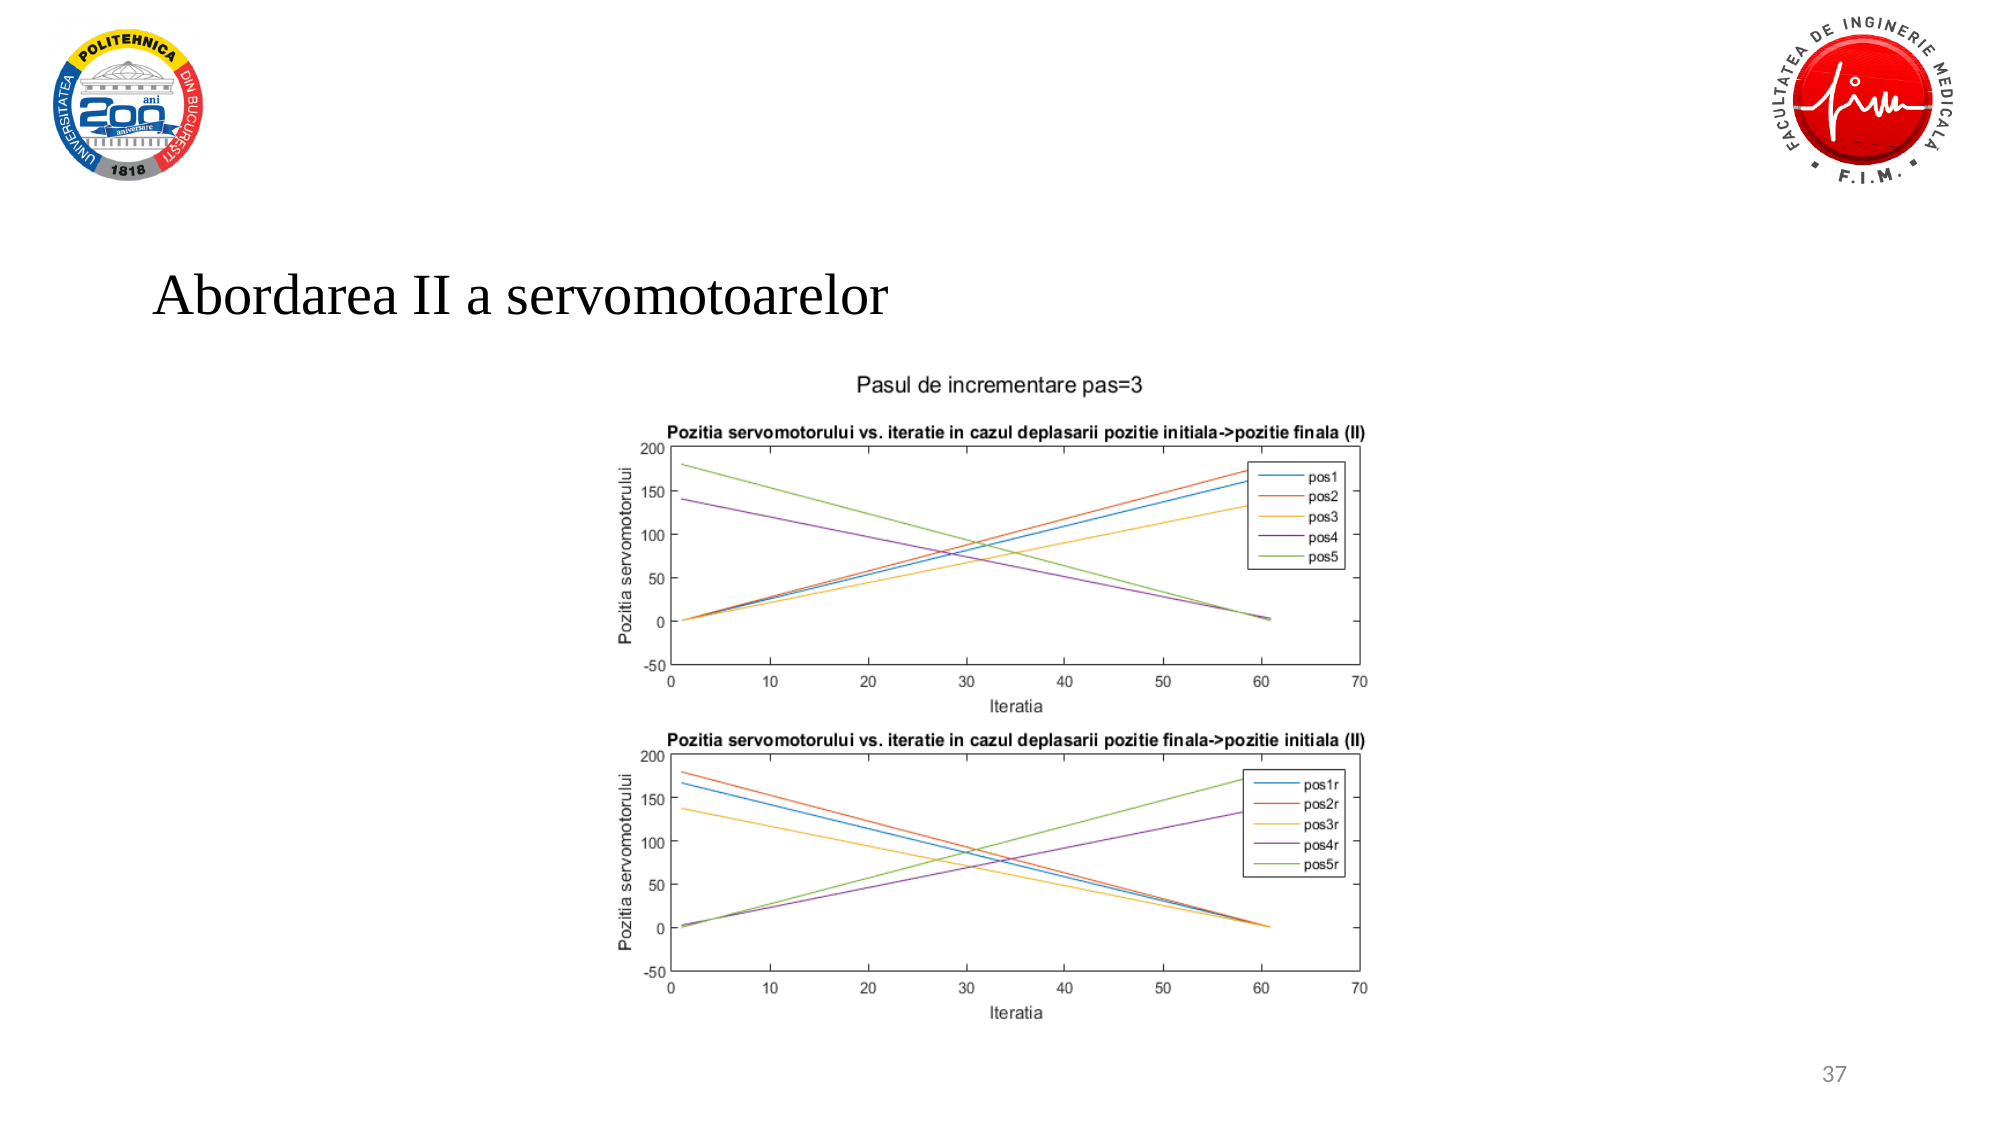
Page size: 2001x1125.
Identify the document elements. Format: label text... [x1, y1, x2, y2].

slide_number 37 [1412, 1042, 1863, 1103]
picture [555, 348, 1444, 1043]
list Abordarea II a servomotoarelor [137, 256, 1863, 971]
picture [47, 16, 207, 185]
picture [1772, 16, 1953, 185]
